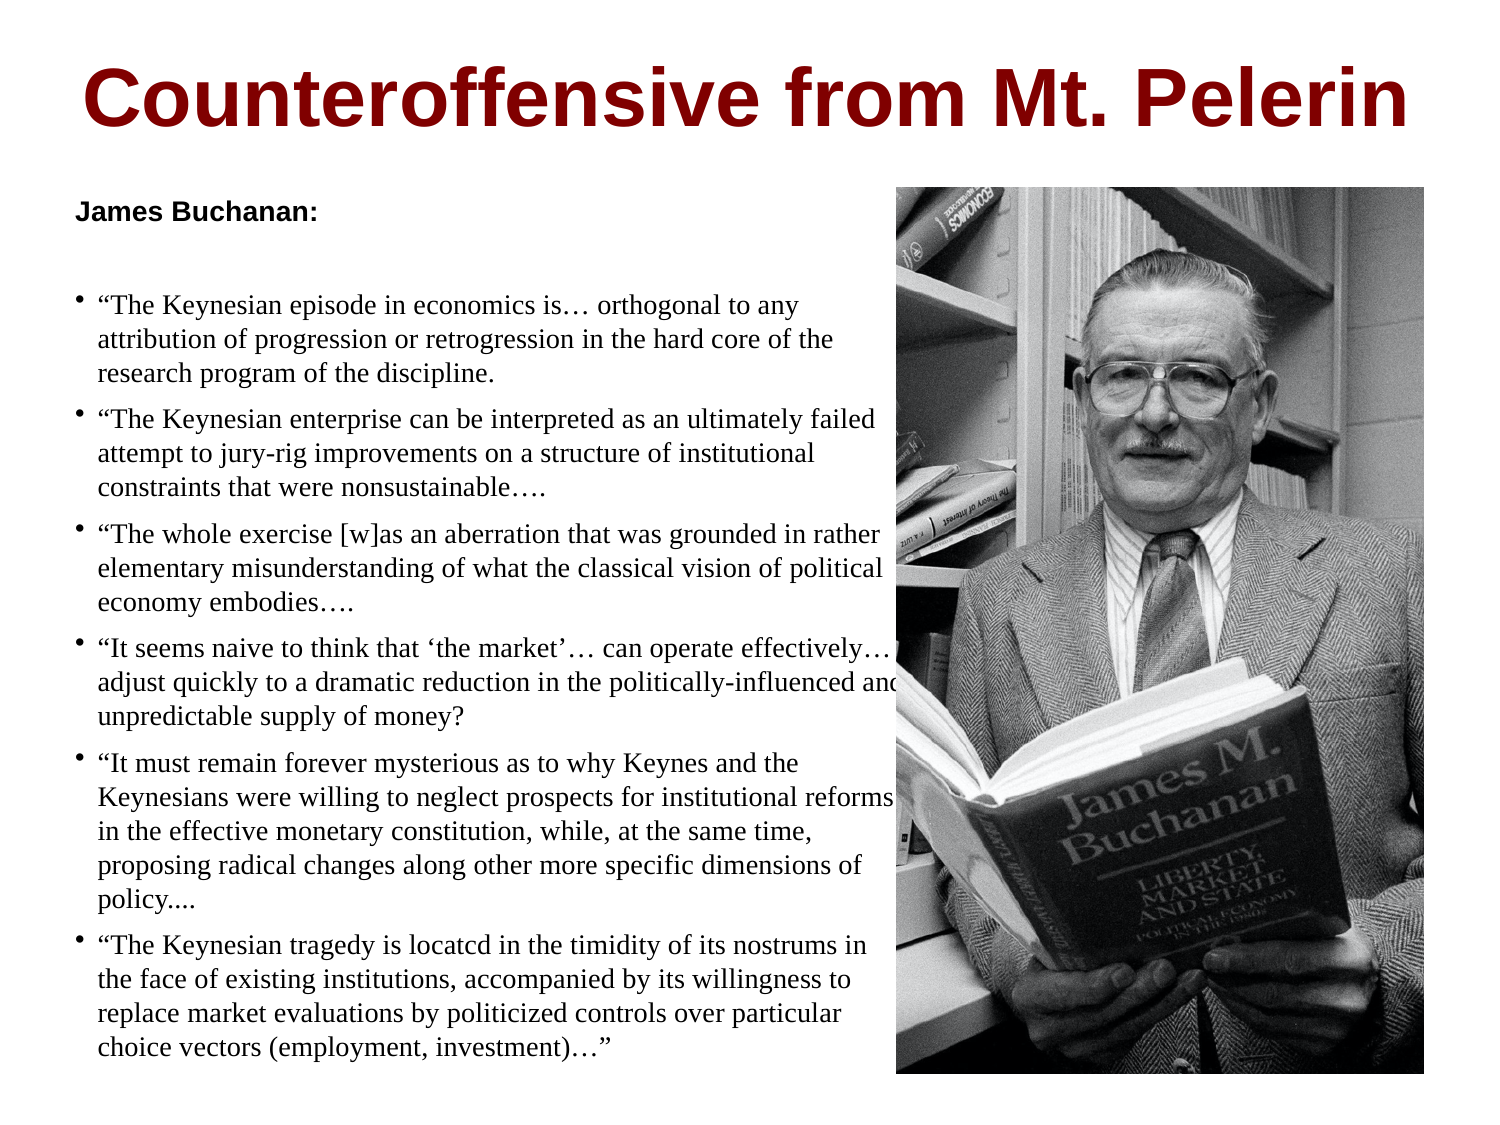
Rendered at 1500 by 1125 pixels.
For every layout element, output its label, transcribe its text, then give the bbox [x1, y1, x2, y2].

text_box James Buchanan: “The Keynesian episode in economics is… orthogonal to any attribution of progression or retrogression in the hard core of the research program of the discipline. “The Keynesian enterprise can be interpreted as an ultimately failed attempt to jury-rig improvements on a structure of institutional constraints that were nonsustainable…. “The whole exercise [w]as an aberration that was grounded in rather elementary misunderstanding of what the classical vision of political economy embodies…. “It seems naive to think that ‘the market’… can operate effectively… adjust quickly to a dramatic reduction in the politically-influenced and unpredictable supply of money? “It must remain forever mysterious as to why Keynes and the Keynesians were willing to neglect prospects for institutional reforms in the effective monetary constitution, while, at the same time, proposing radical changes along other more specific dimensions of policy.... “The Keynesian tragedy is locatcd in the timidity of its nostrums in the face of existing institutions, accompanied by its willingness to replace market evaluations by politicized controls over particular choice vectors (employment, investment)…” [69, 187, 896, 1074]
picture [896, 187, 1424, 1074]
title Counteroffensive from Mt. Pelerin [68, 0, 1424, 188]
